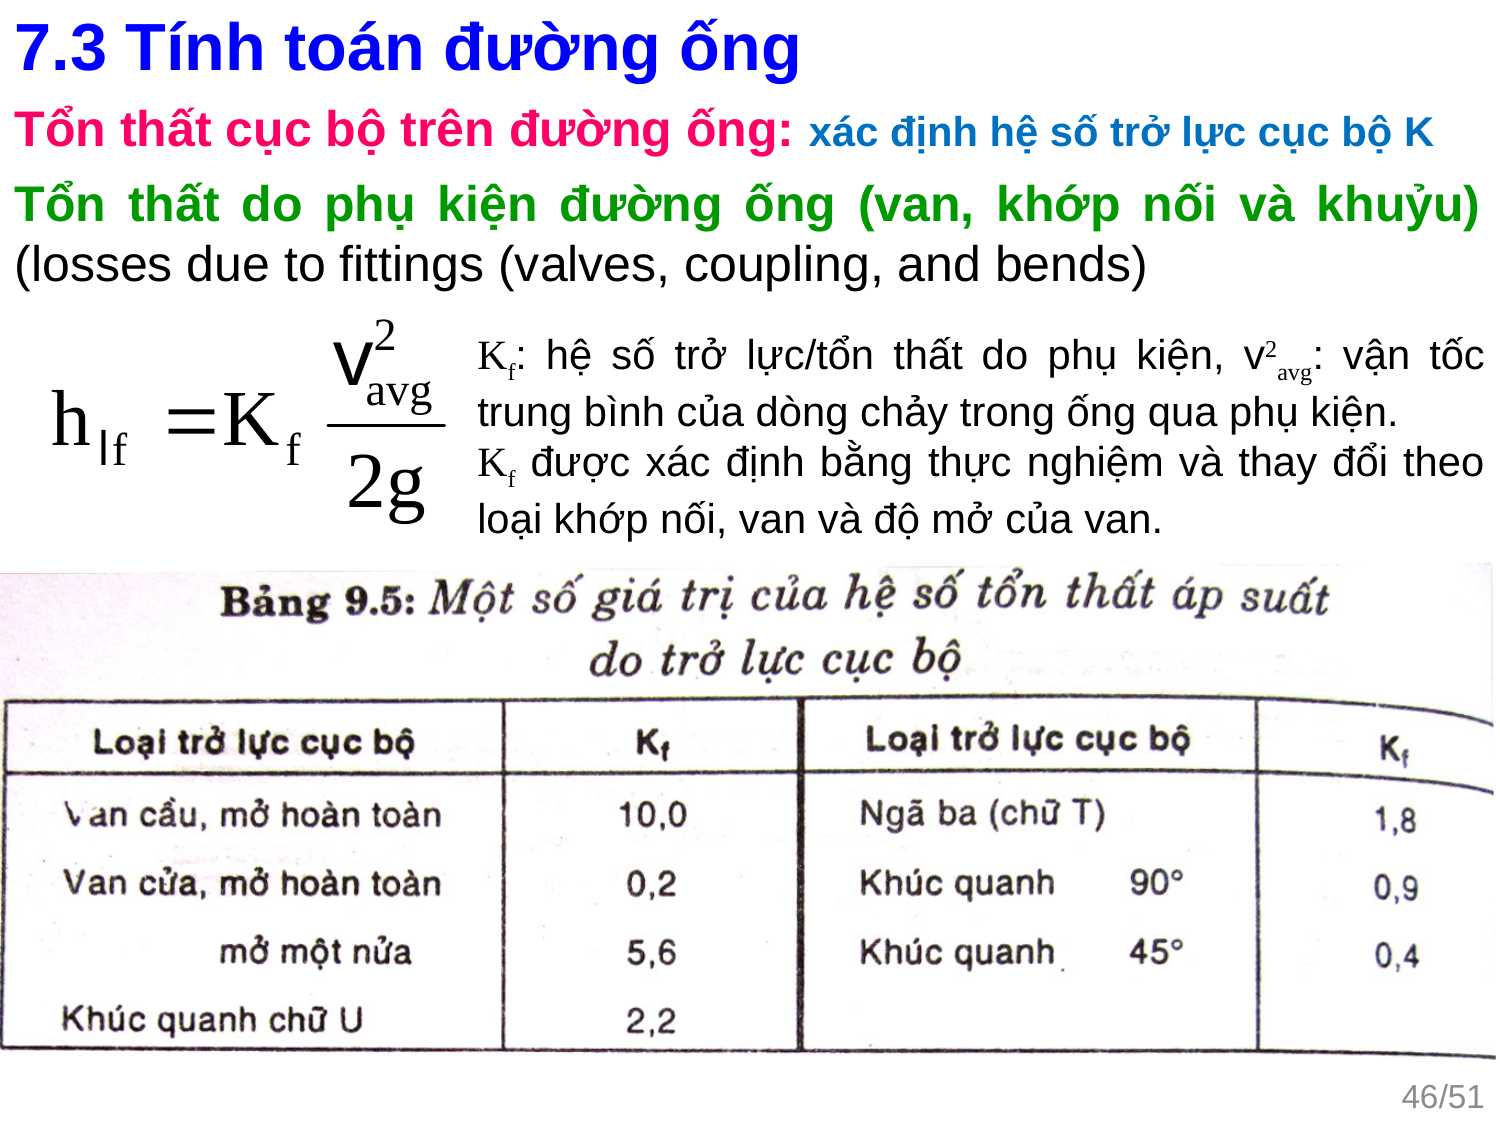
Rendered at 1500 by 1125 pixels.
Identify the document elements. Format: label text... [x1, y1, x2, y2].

slide_number 46/51 [1149, 1066, 1500, 1125]
text_box 7.3 Tính toán đường ống [0, 0, 1500, 88]
text_box Tổn thất do phụ kiện đường ống (van, khớp nối và khuỷu) (losses due to fittings (valves, coupling, and bends) [0, 163, 1497, 299]
text_box Kf: hệ số trở lực/tổn thất do phụ kiện, v2avg: vận tốc trung bình của dòng chảy trong ống qua phụ kiện. Kf được xác định bằng thực nghiệm và thay đổi theo loại khớp nối, van và độ mở của van. [462, 320, 1500, 550]
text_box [39, 299, 463, 539]
text_box Tổn thất cục bộ trên đường ống: xác định hệ số trở lực cục bộ K [0, 88, 1500, 164]
picture [0, 562, 1497, 1062]
